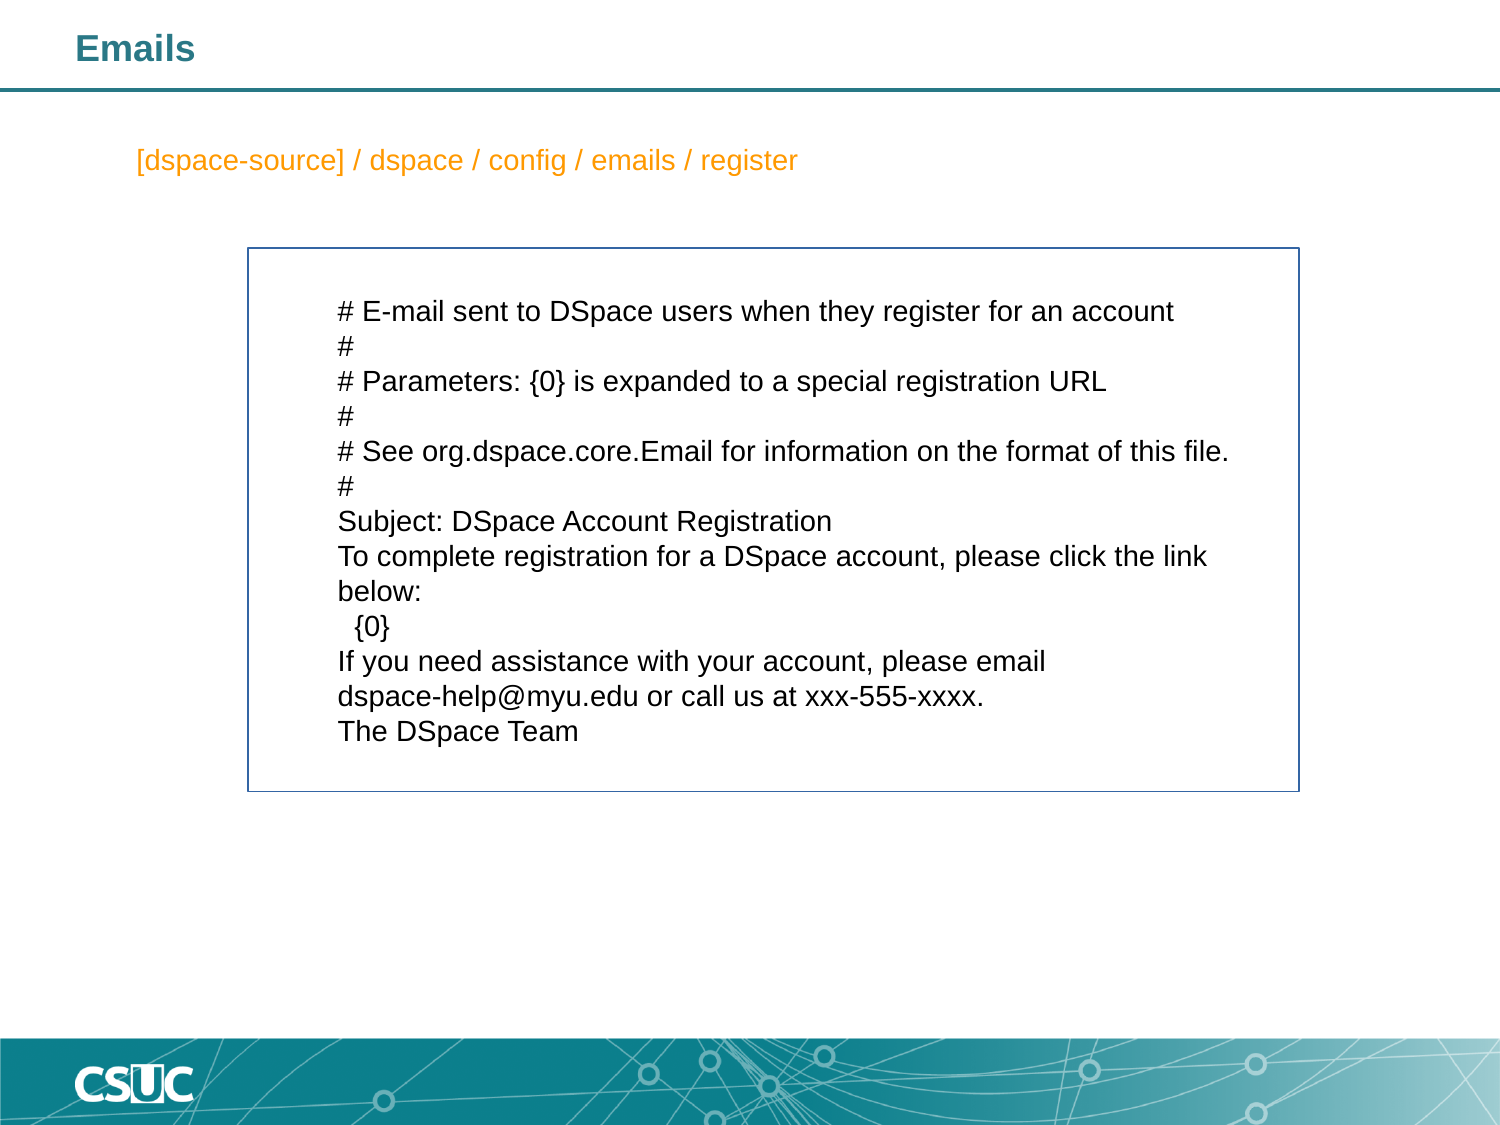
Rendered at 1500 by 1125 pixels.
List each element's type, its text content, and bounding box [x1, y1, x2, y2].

text_box # E-mail sent to DSpace users when they register for an account # # Parameters: {0} is expanded to a special registration URL # # See org.dspace.core.Email for information on the format of this file. # Subject: DSpace Account Registration To complete registration for a DSpace account, please click the link below: {0} If you need assistance with your account, please email dspace-help@myu.edu or call us at xxx-555-xxxx. The DSpace Team [248, 248, 1300, 792]
text_box Emails [74, 14, 1425, 79]
text_box [dspace-source] / dspace / config / emails / register [113, 133, 922, 225]
text_box [141, 259, 1500, 821]
picture [0, 1038, 1500, 1125]
